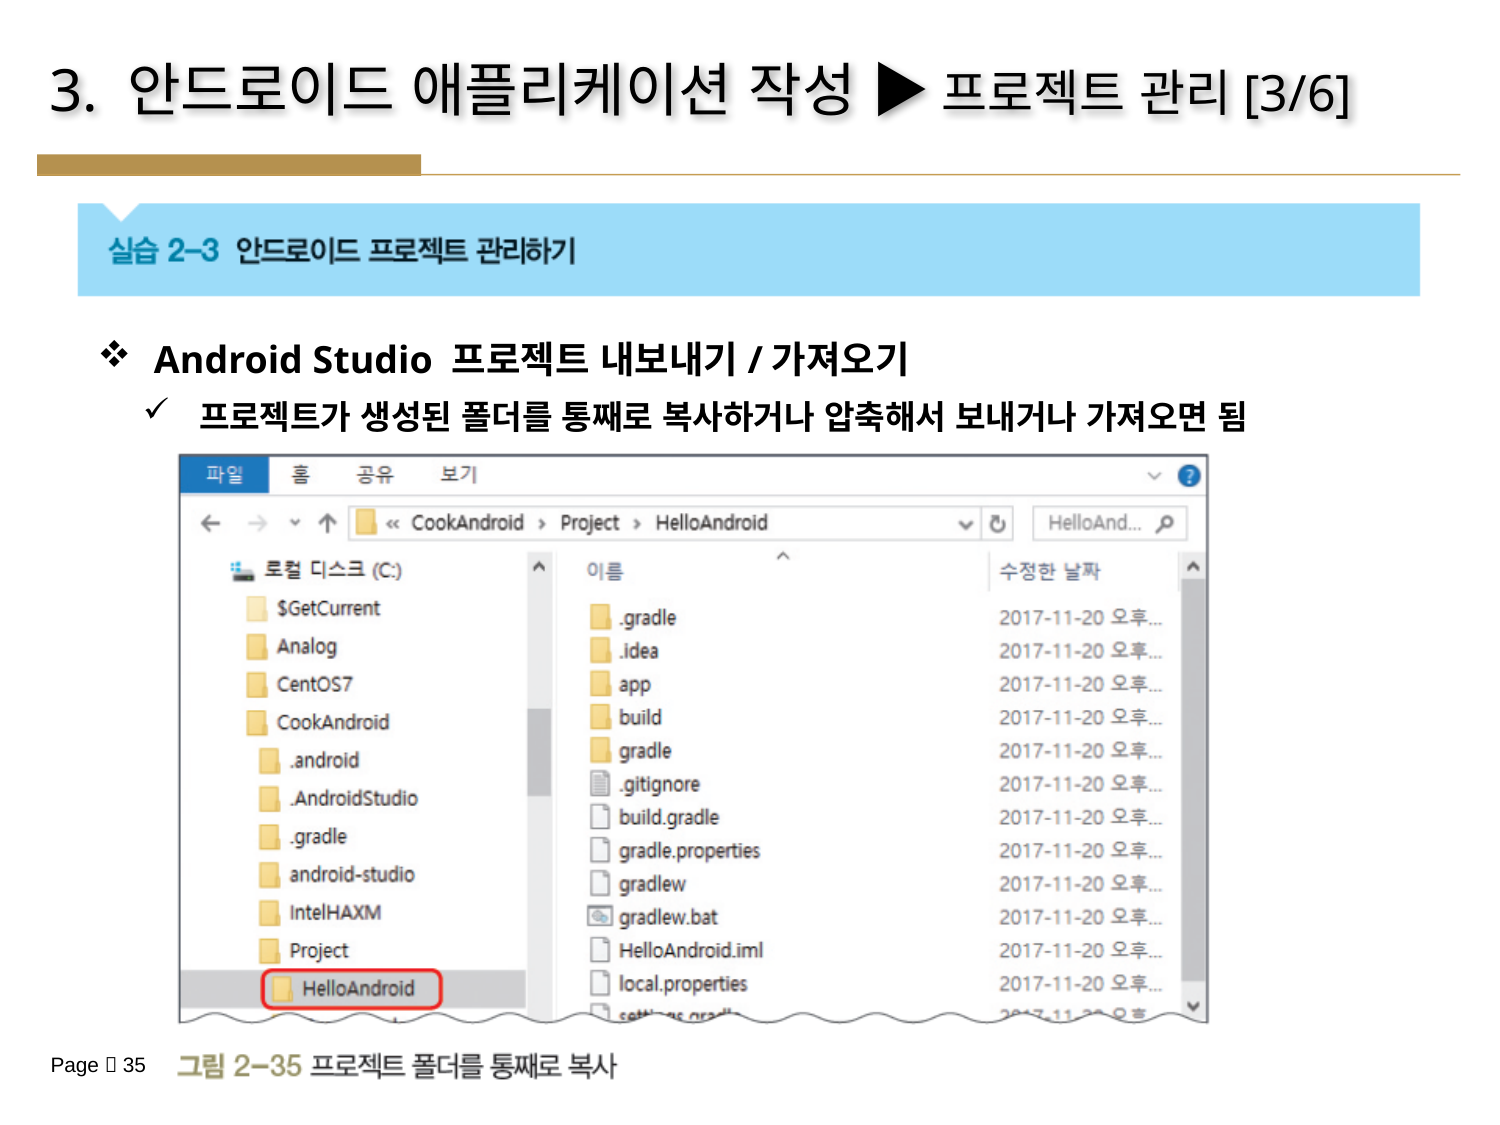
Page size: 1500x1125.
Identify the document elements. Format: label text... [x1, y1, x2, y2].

picture [74, 201, 1426, 298]
picture [173, 450, 1215, 1089]
title 3. 안드로이드 애플리케이션 작성 ▶ 프로젝트 관리[3/6] [48, 53, 1448, 161]
list Android Studio 프로젝트 내보내기/가져오기 프로젝트가 생성된 폴더를 통째로 복사하거나 압축해서 보내거나 가져오면 됨 [54, 335, 1500, 1051]
